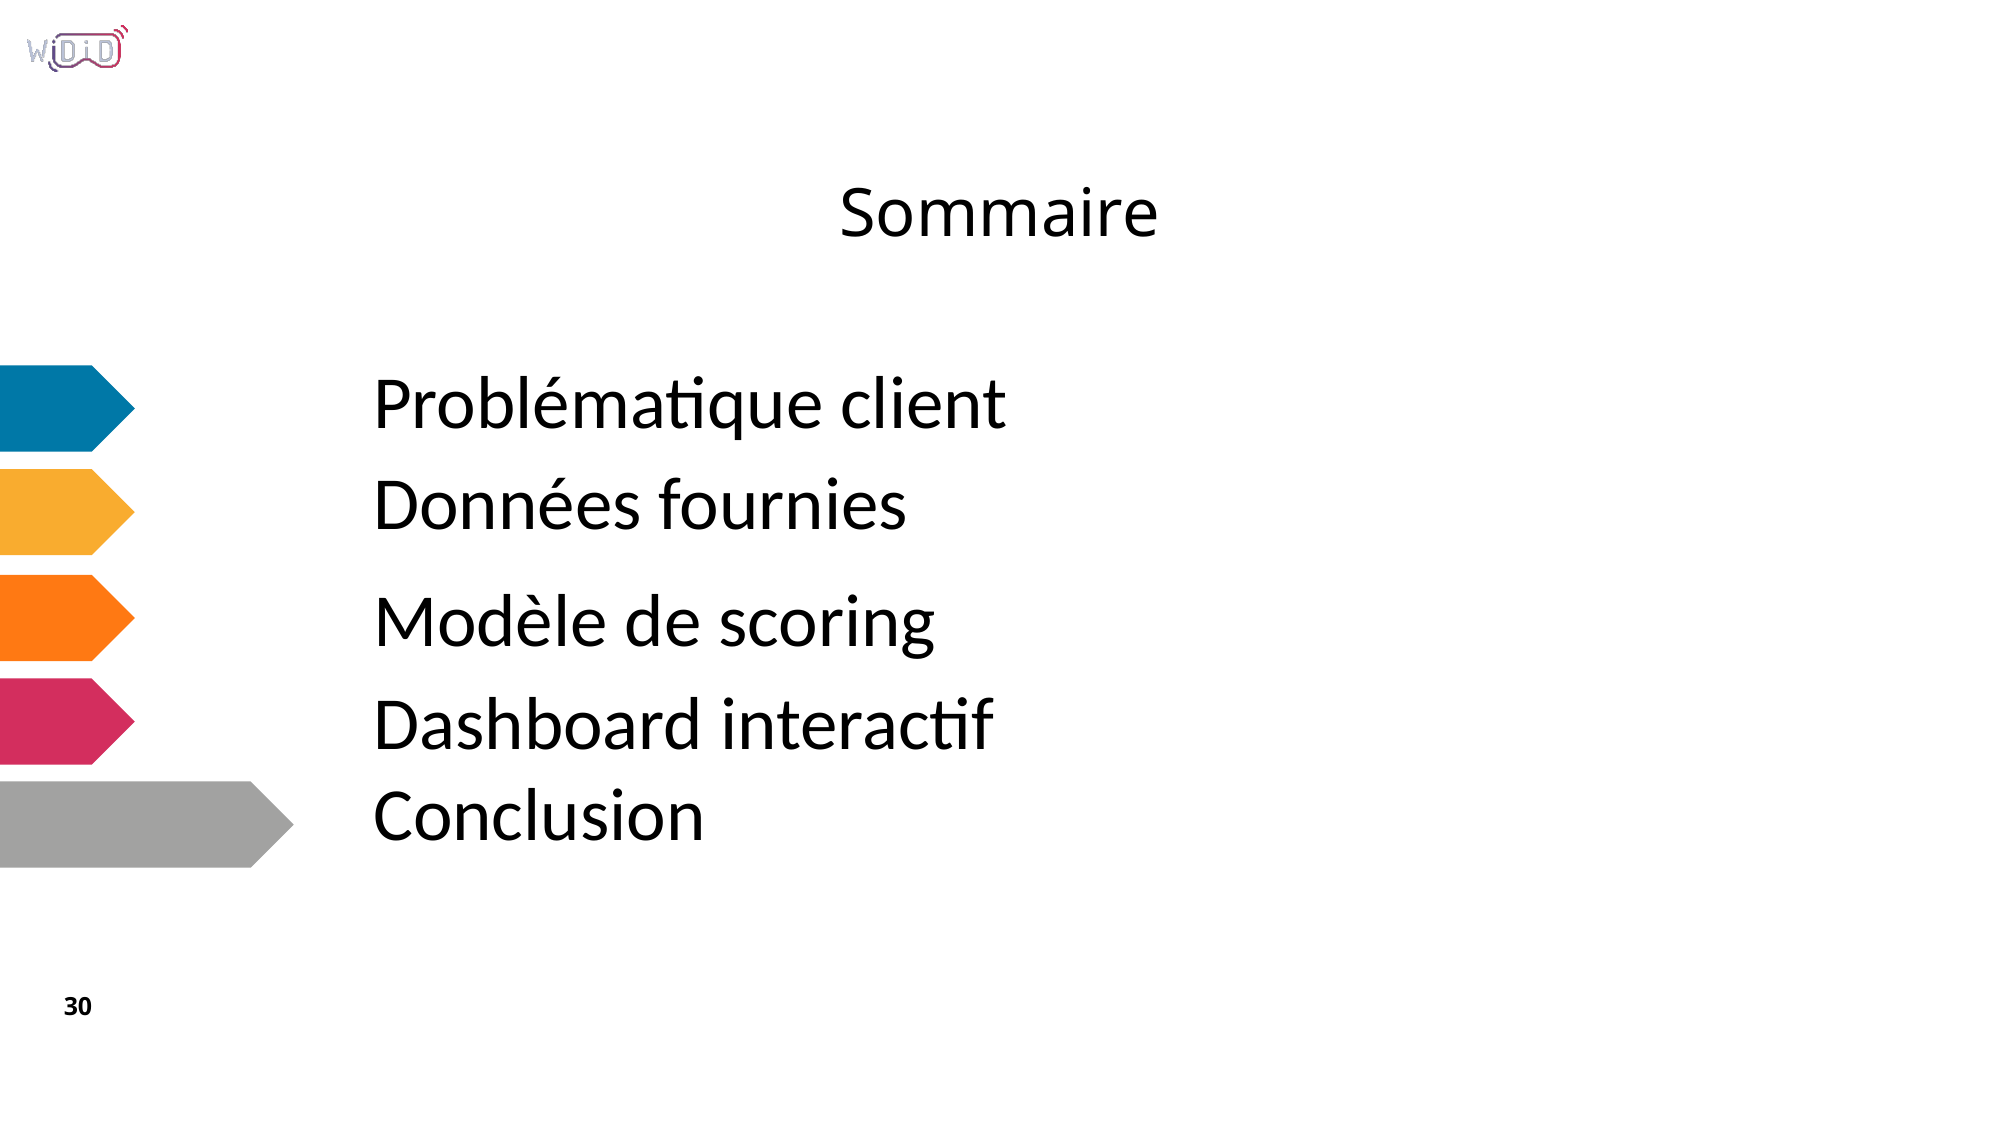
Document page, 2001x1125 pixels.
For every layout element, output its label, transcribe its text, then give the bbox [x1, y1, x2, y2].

text_box Dashboard interactif [373, 692, 1154, 765]
text_box Problématique client [373, 371, 1154, 444]
text_box [0, 469, 135, 556]
text_box [0, 365, 135, 452]
text_box Données fournies [373, 471, 1154, 544]
title Sommaire [293, 171, 1707, 253]
text_box [0, 574, 135, 662]
picture [27, 25, 128, 72]
text_box Conclusion [373, 782, 1154, 855]
text_box Modèle de scoring [373, 589, 1069, 662]
text_box [0, 678, 135, 765]
text_box [0, 781, 294, 868]
